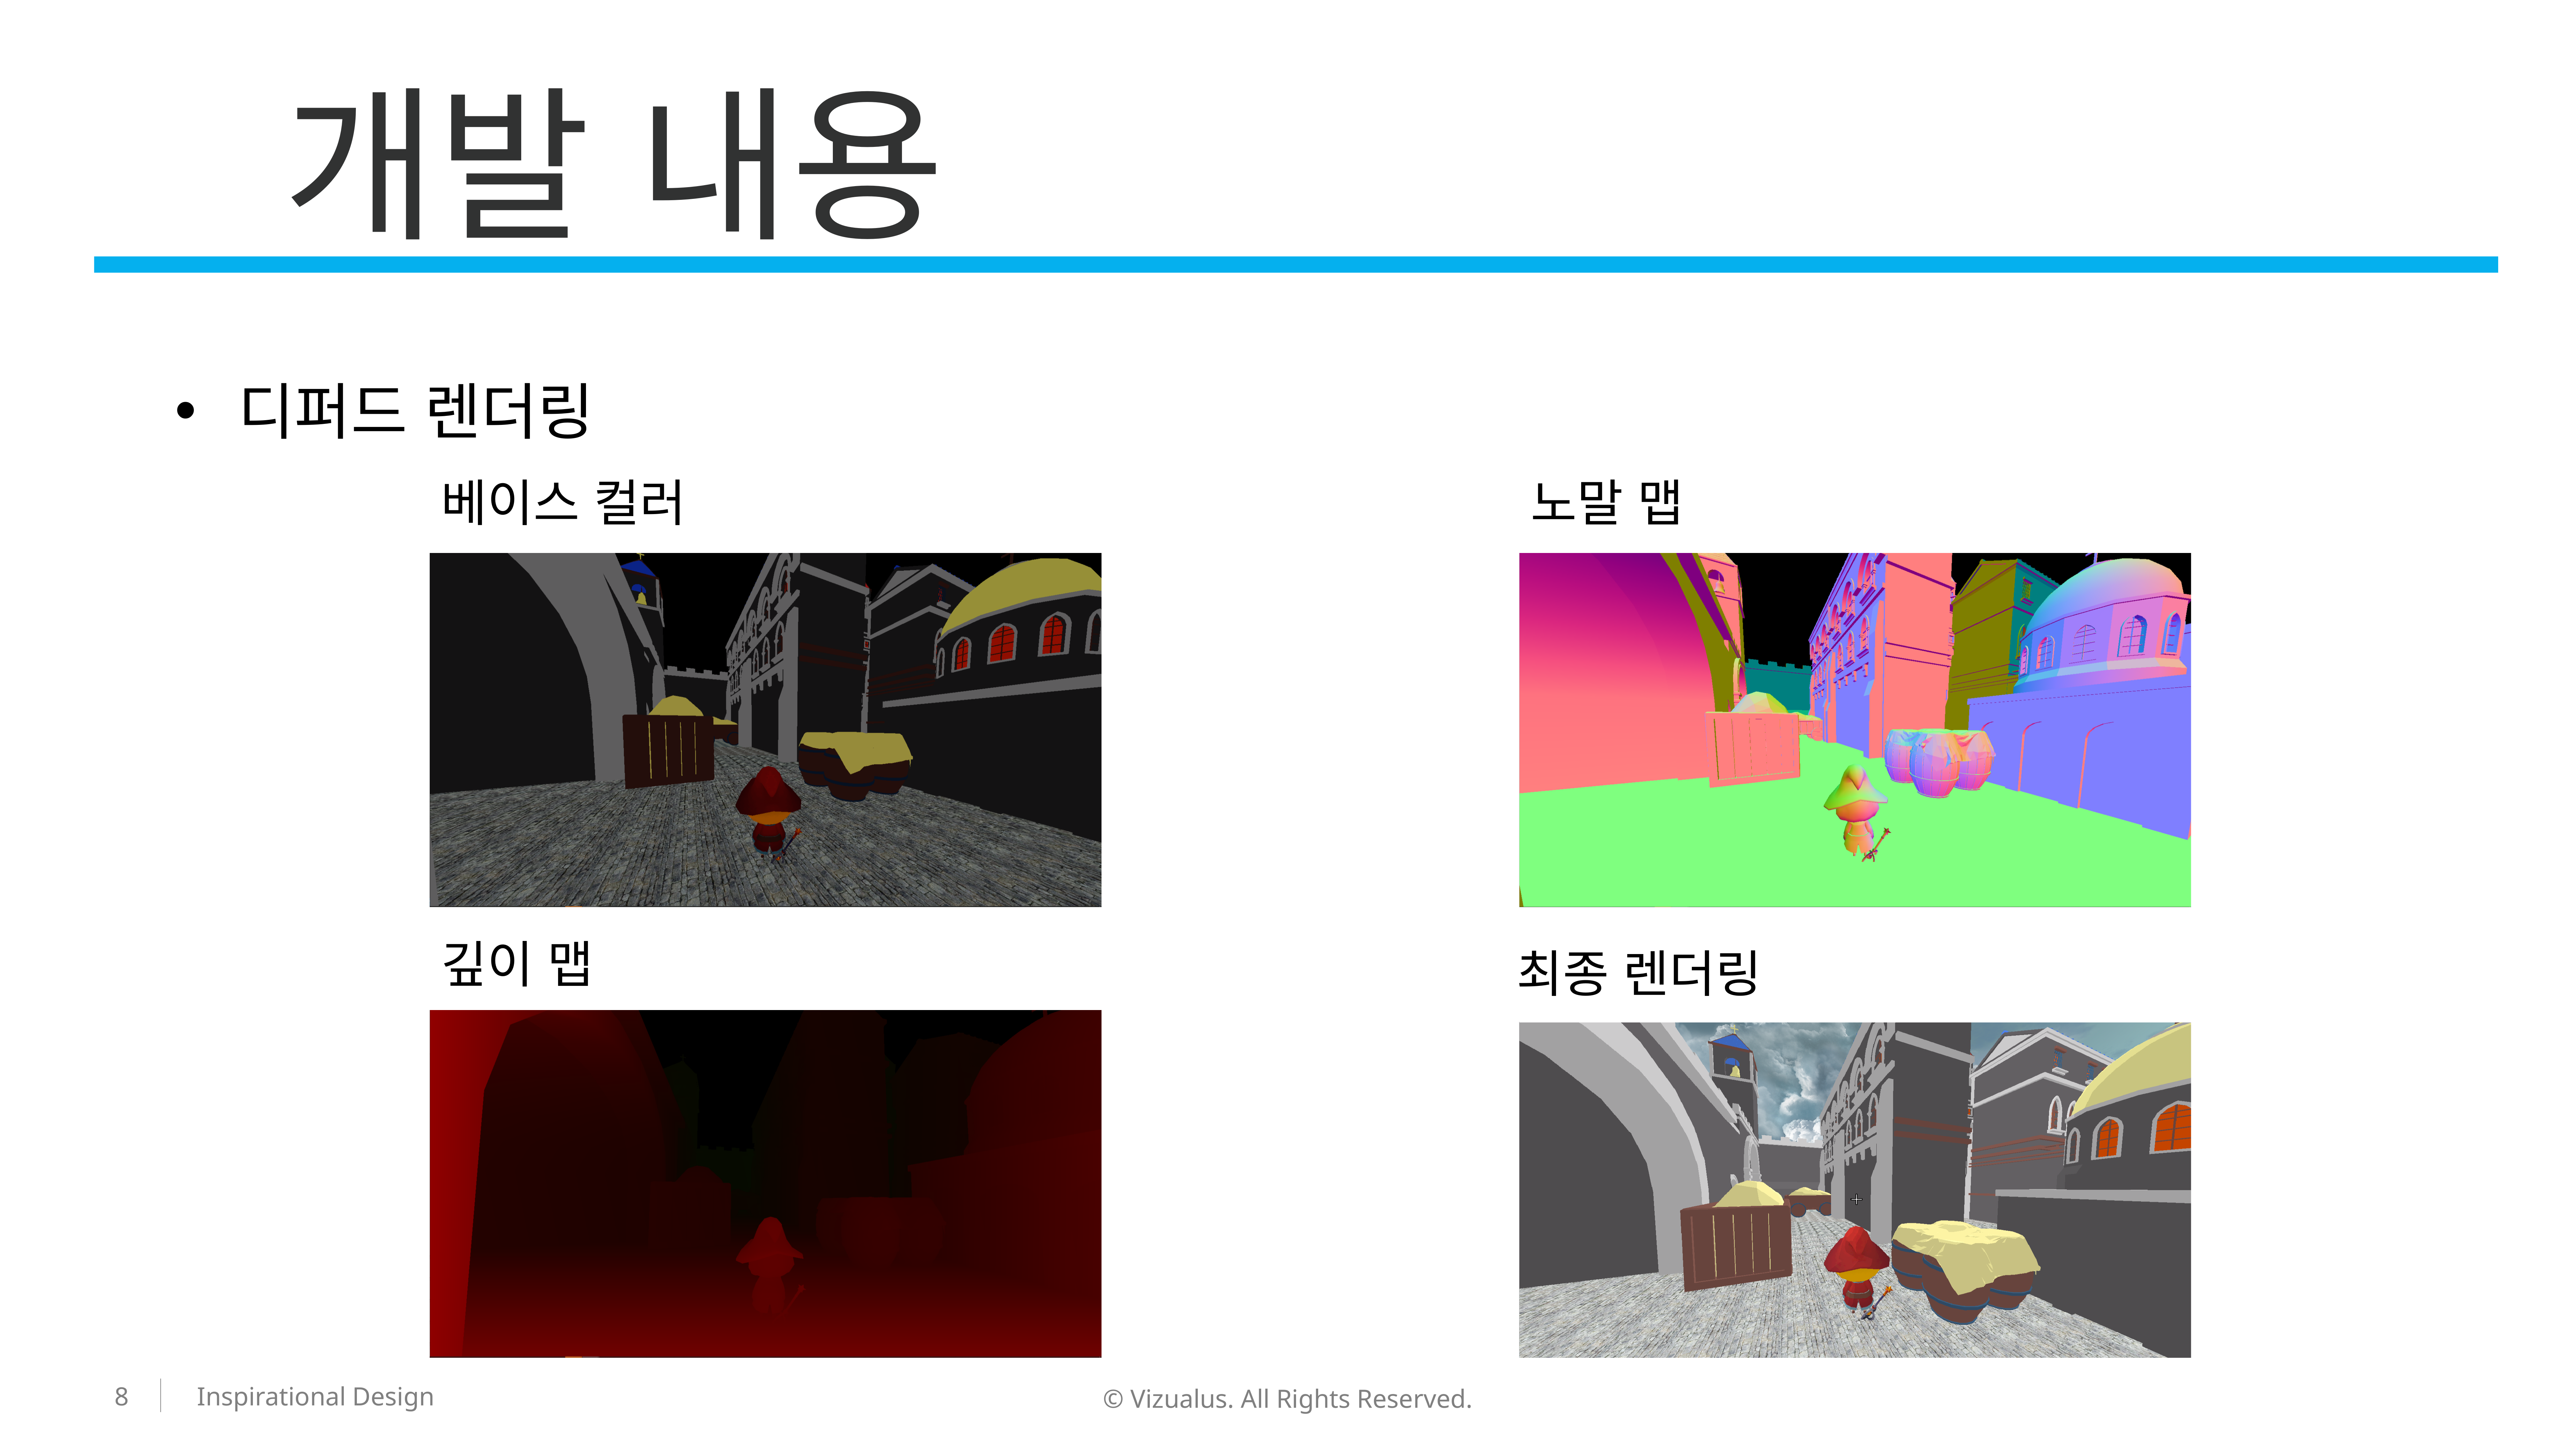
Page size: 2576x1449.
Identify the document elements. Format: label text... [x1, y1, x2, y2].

text_box 최종 렌더링 [1318, 939, 2364, 1005]
text_box 개발 내용 [78, 96, 1150, 261]
text_box 디퍼드 렌더링 [0, 370, 1022, 449]
slide_number 8 [76, 1380, 129, 1411]
footer © Vizualus. All Rights Reserved. [961, 1380, 1615, 1410]
picture [1519, 1022, 2191, 1358]
text_box 베이스 컬러 [243, 468, 1288, 534]
text_box 깊이 맵 [243, 930, 1288, 995]
text_box [94, 256, 2499, 273]
picture [429, 1010, 1102, 1358]
picture [1519, 553, 2191, 907]
picture [429, 553, 1102, 907]
text_box 노말 맵 [1332, 468, 2378, 534]
